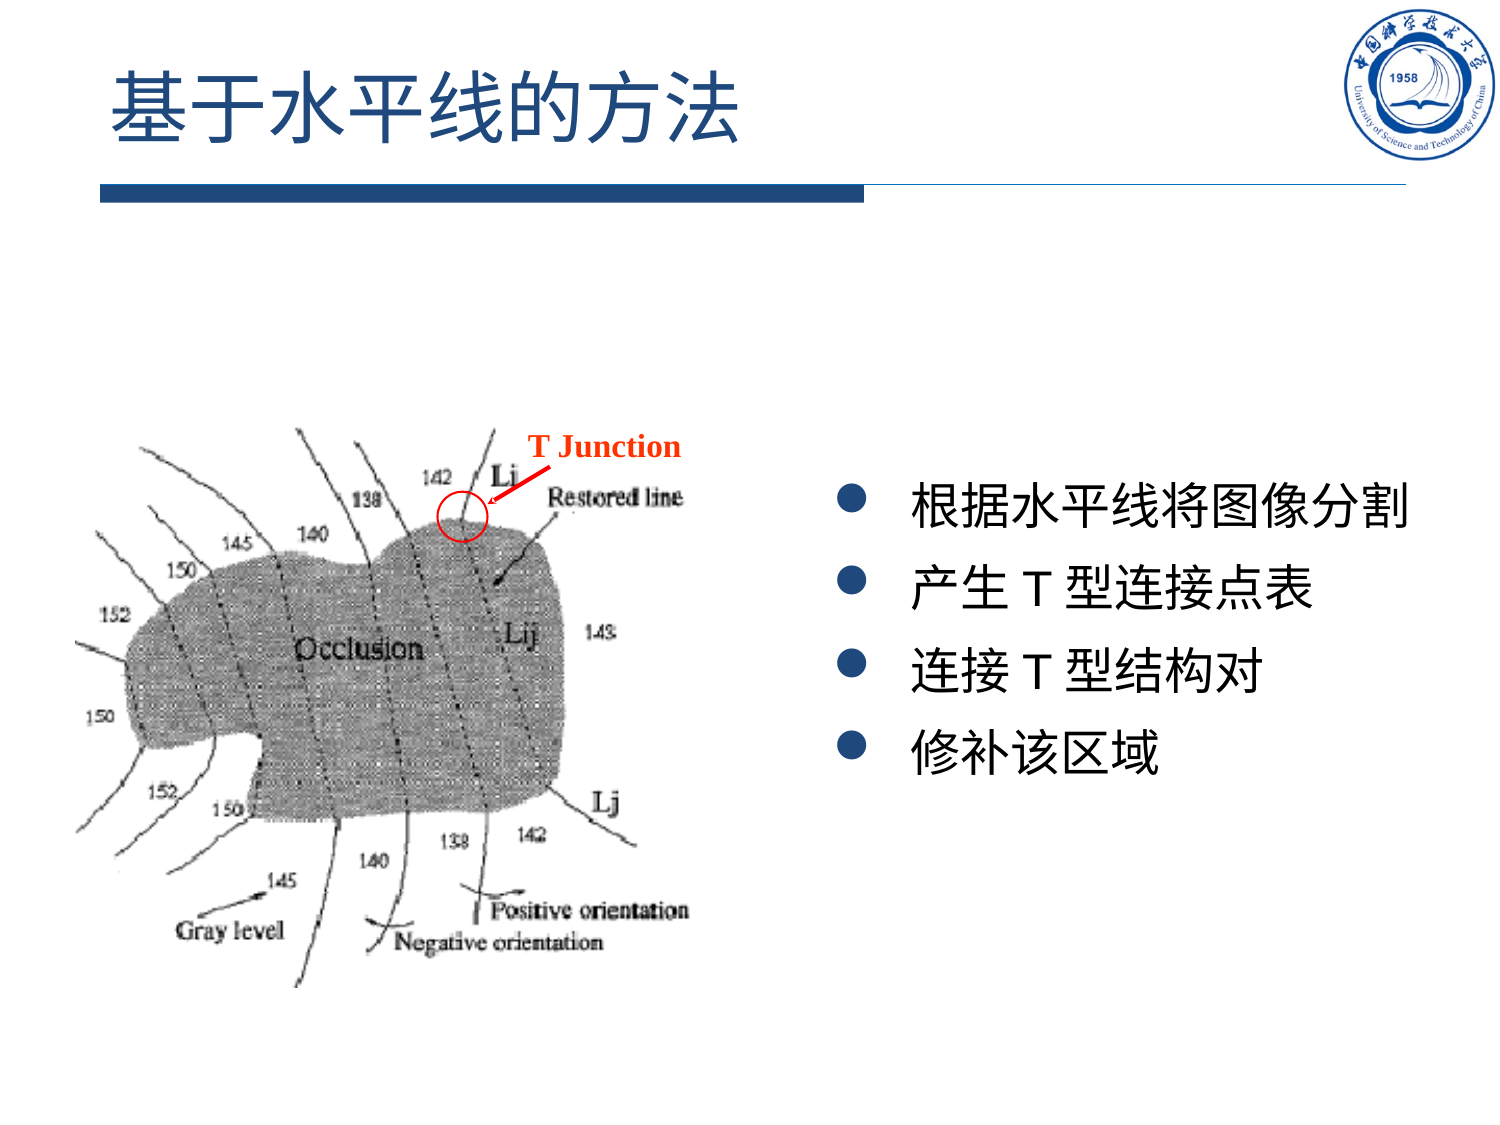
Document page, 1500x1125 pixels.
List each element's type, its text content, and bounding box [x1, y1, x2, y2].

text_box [74, 391, 701, 988]
picture [1333, 1, 1500, 161]
title 基于水平线的方法 [94, 50, 1407, 161]
text_box 根据水平线将图像分割 产生T型连接点表 连接T型结构对 修补该区域 [818, 466, 1452, 823]
